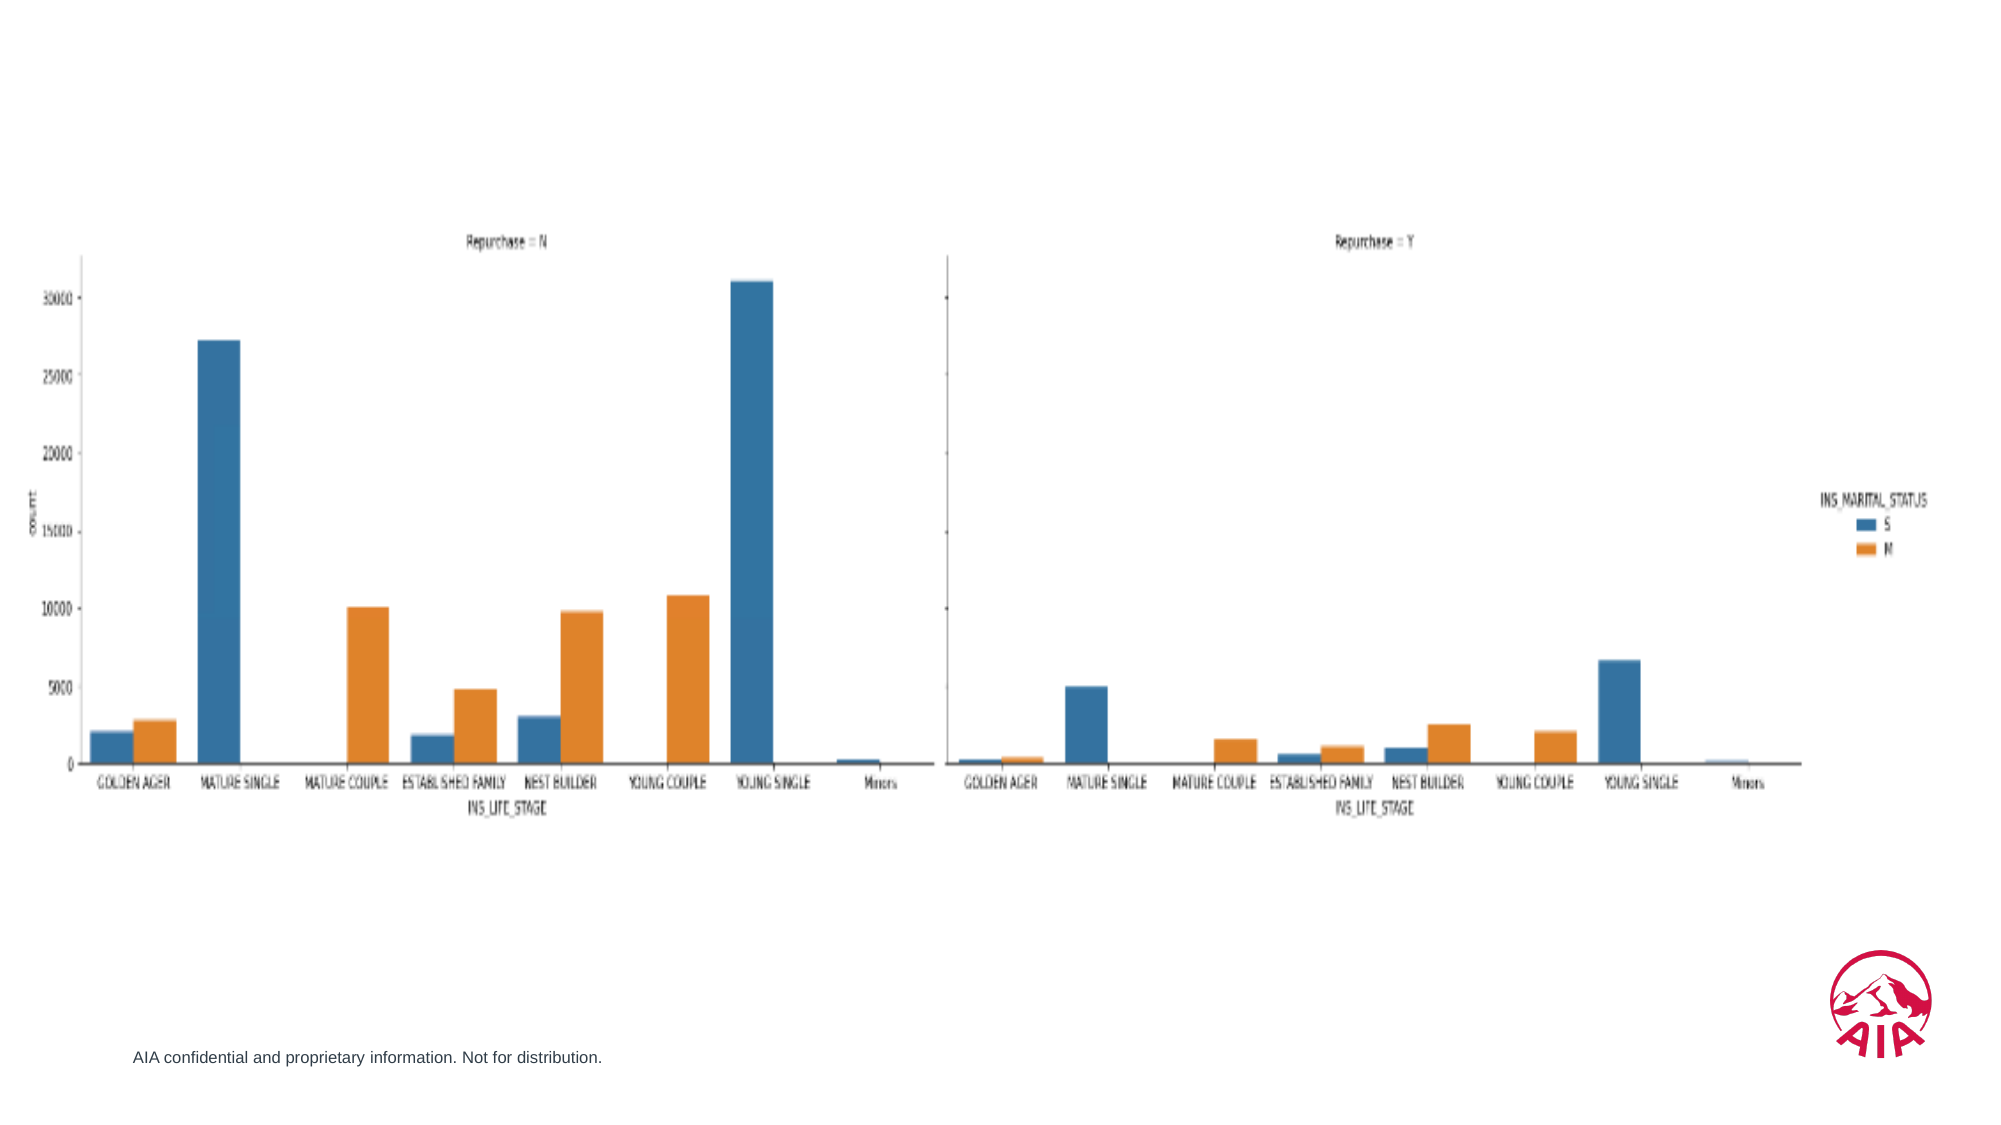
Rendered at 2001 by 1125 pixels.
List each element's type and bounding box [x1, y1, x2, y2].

picture [14, 221, 1949, 826]
picture [1830, 950, 1935, 1059]
